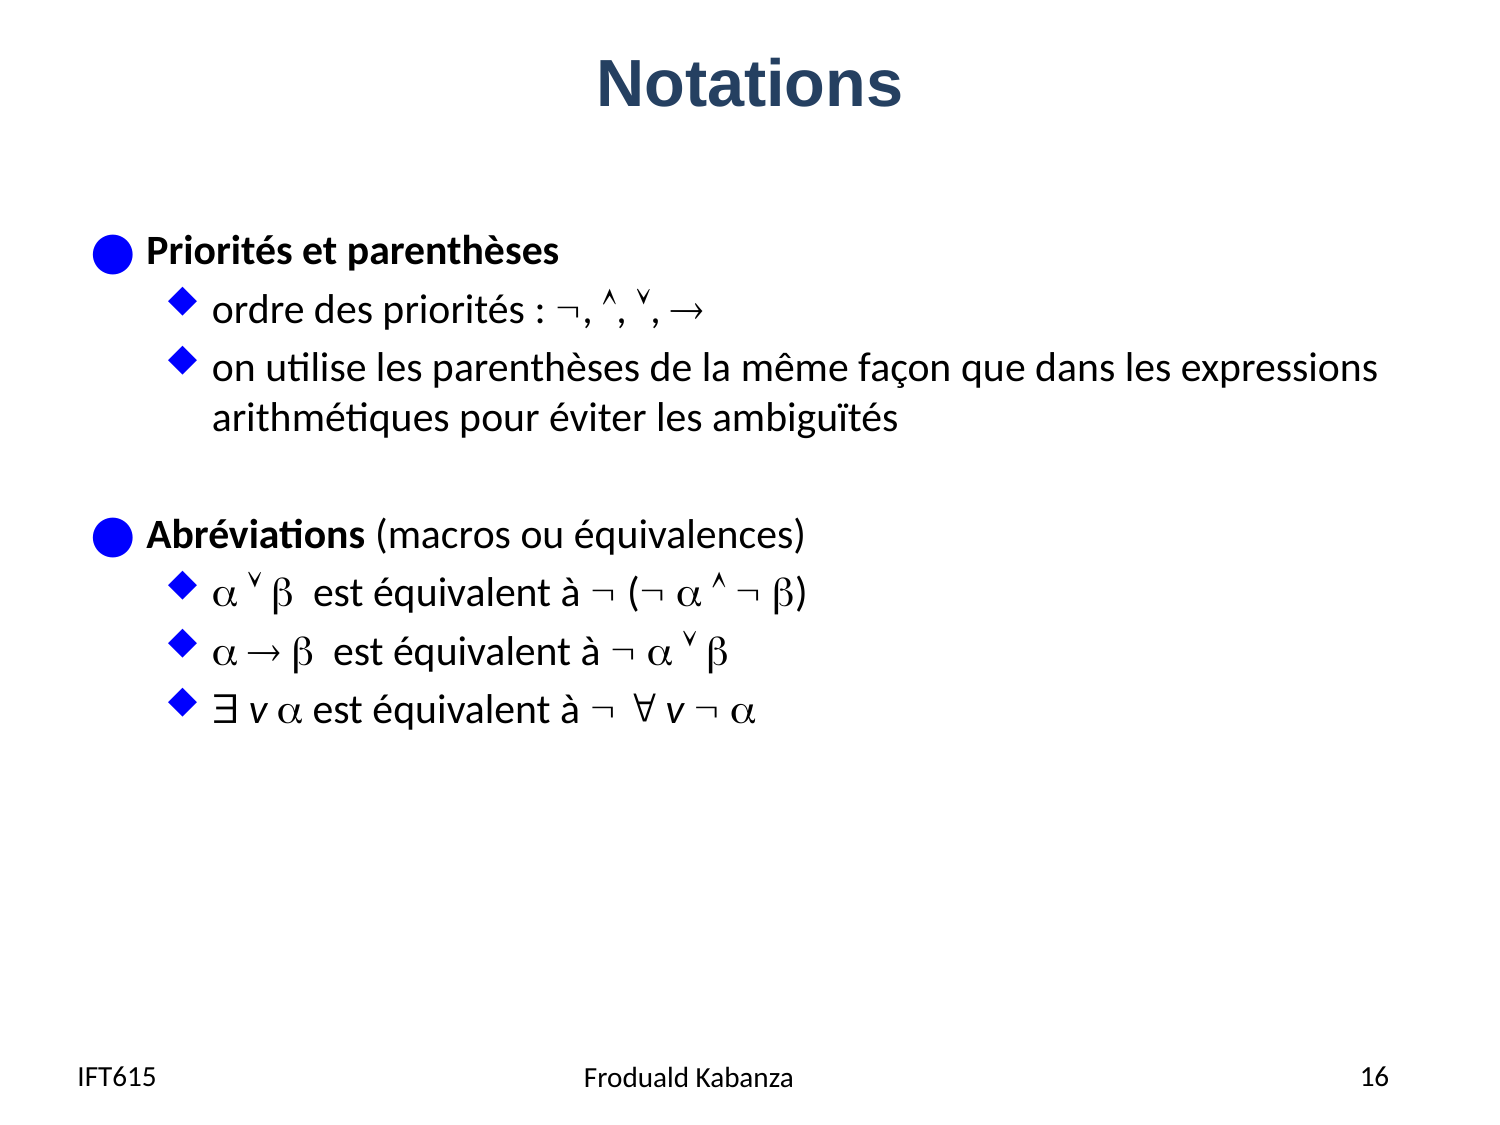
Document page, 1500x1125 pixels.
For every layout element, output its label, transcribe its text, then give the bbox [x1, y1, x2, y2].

list Priorités et parenthèses ordre des priorités : , , ,  on utilise les parenthèses de la même façon que dans les expressions arithmétiques pour éviter les ambiguïtés Abréviations (macros ou équivalences)    est équivalent à  (    )    est équivalent à      v  est équivalent à   v   [75, 215, 1436, 1004]
slide_number 16 [1344, 1050, 1425, 1095]
footer Froduald Kabanza [569, 1050, 951, 1095]
title Notations [75, 29, 1425, 130]
slide_number IFT615 [62, 1050, 176, 1090]
